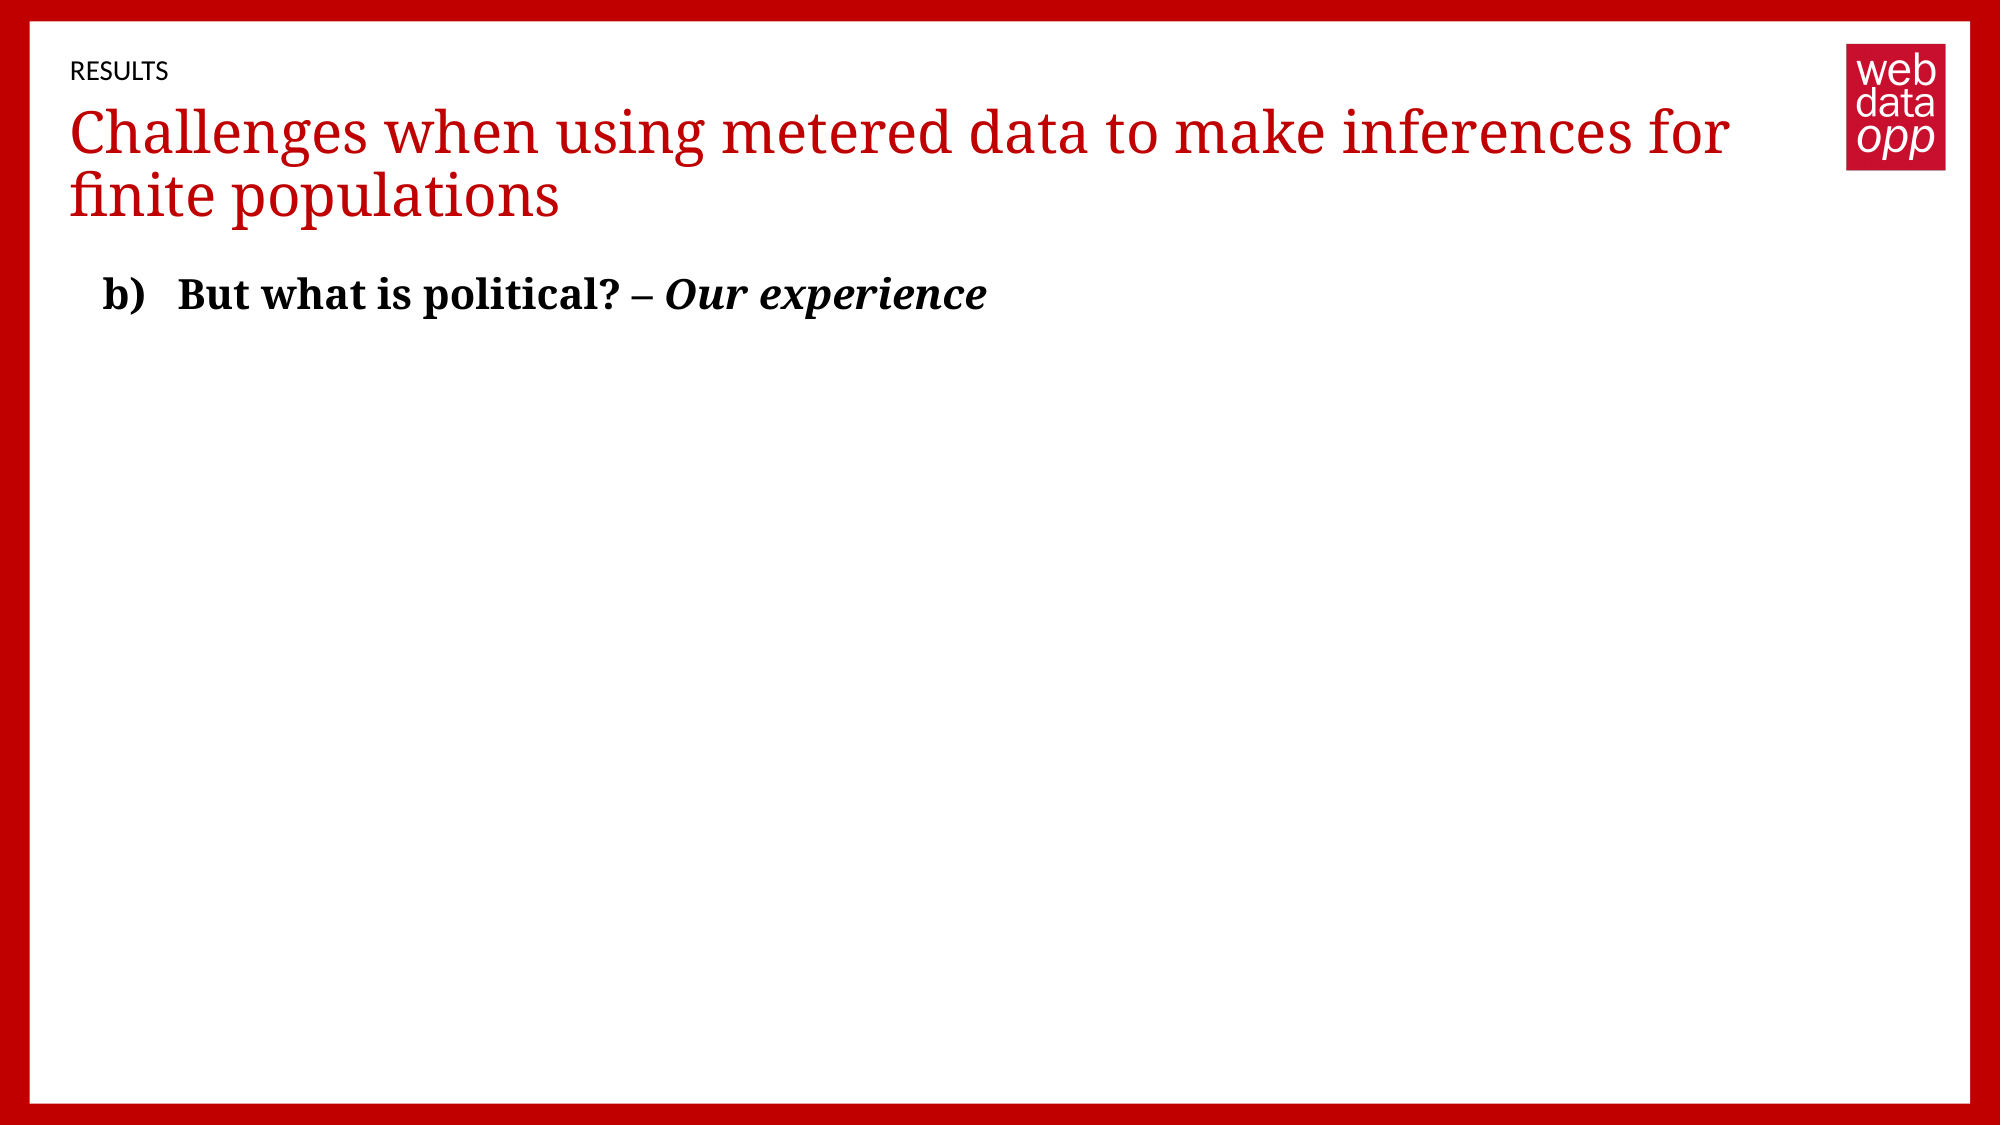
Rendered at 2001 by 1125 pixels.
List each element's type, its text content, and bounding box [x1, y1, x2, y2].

list RESULTS [54, 48, 1747, 95]
picture [1845, 42, 1948, 174]
list But what is political? – Our experience [87, 265, 1913, 1047]
title Challenges when using metered data to make inferences for finite populations [54, 130, 1807, 202]
